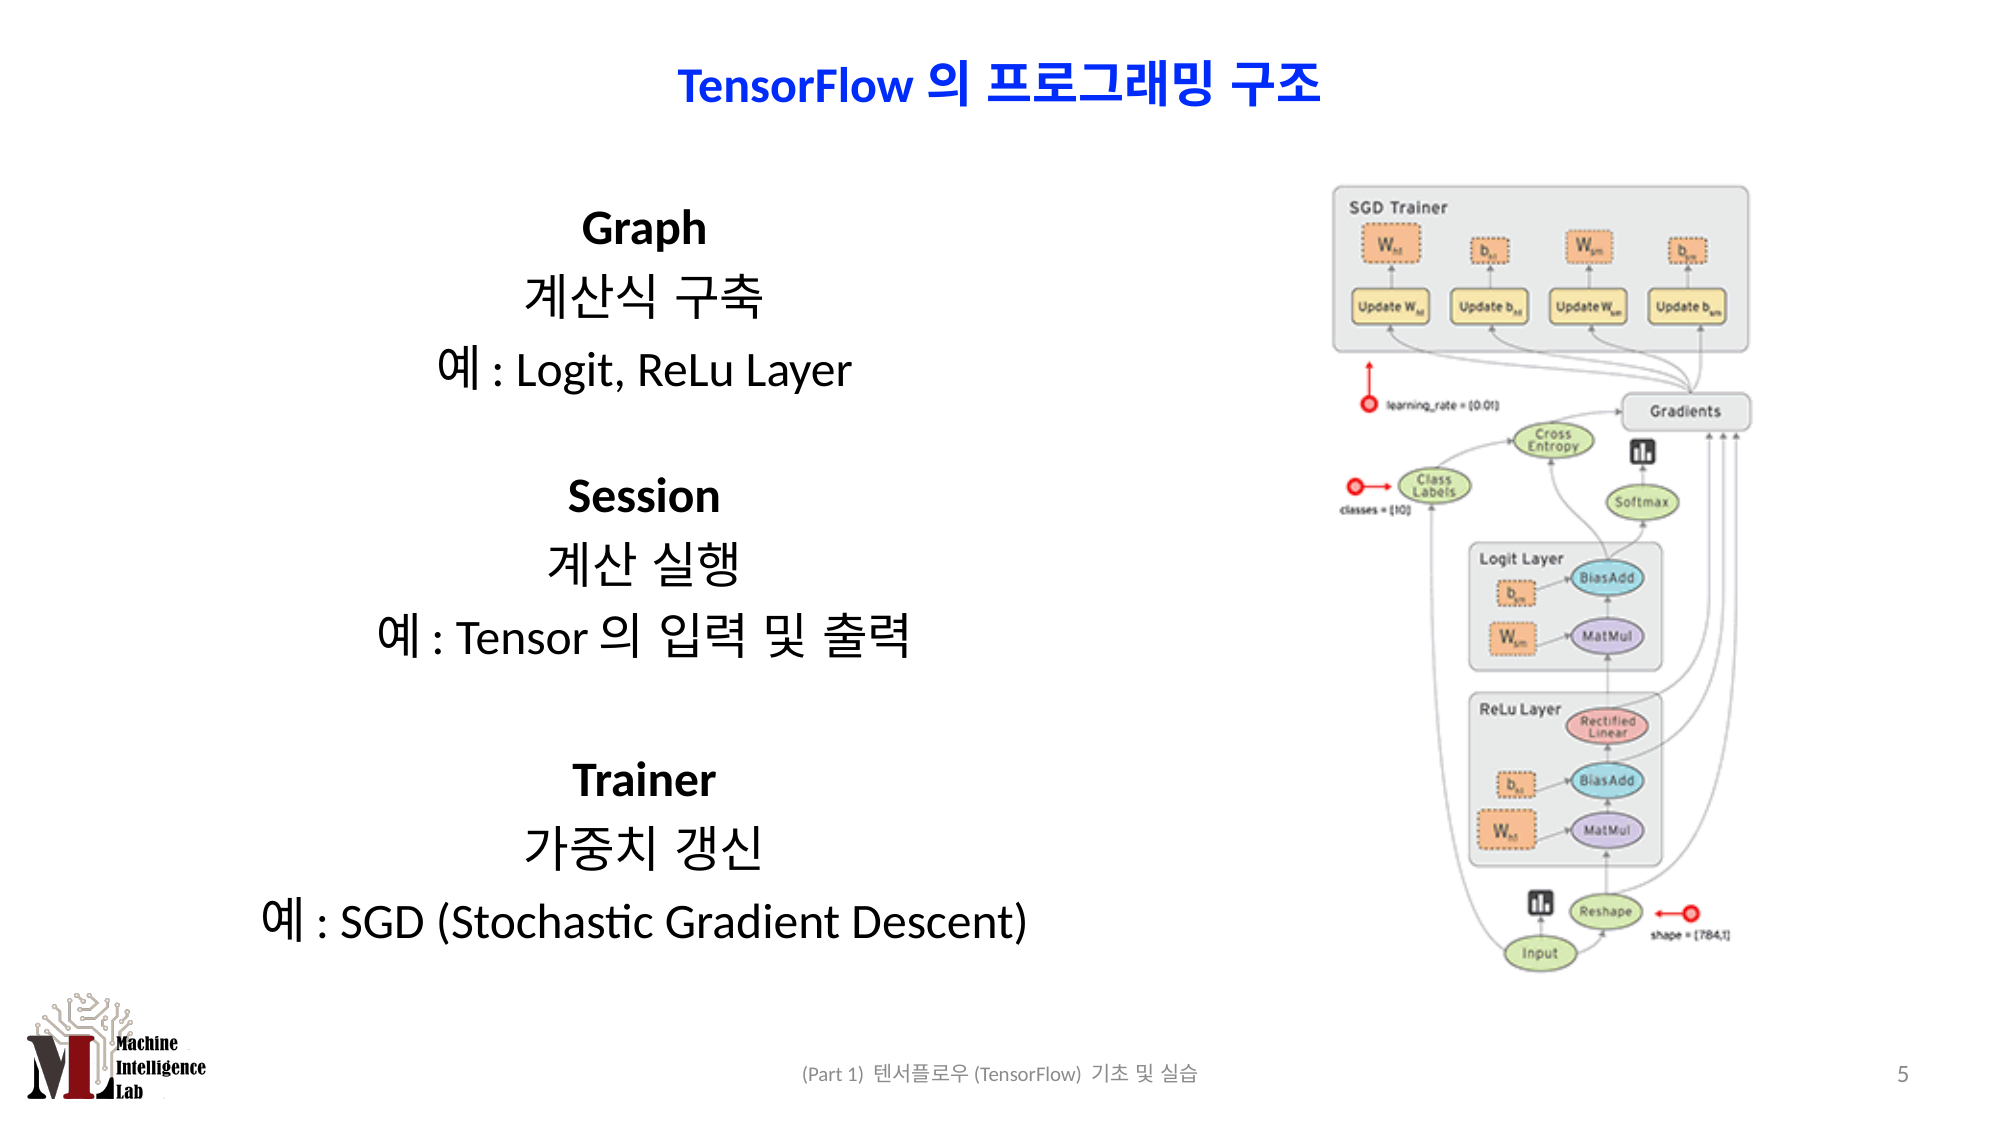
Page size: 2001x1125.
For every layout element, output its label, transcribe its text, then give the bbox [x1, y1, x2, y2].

title TensorFlow의 프로그래밍 구조 [0, 0, 2000, 174]
picture [1298, 146, 1782, 1007]
picture [0, 985, 210, 1125]
list Graph 계산식 구축 예: Logit, ReLu Layer Session 계산 실행 예: Tensor의 입력 및 출력 Trainer 가중치 갱신 예: SGD (Stochastic Gradient Descent) [209, 193, 1080, 960]
footer (Part 1) 텐서플로우(TensorFlow) 기초 및 실습 [662, 1042, 1338, 1103]
slide_number 4 [1863, 1042, 1925, 1103]
